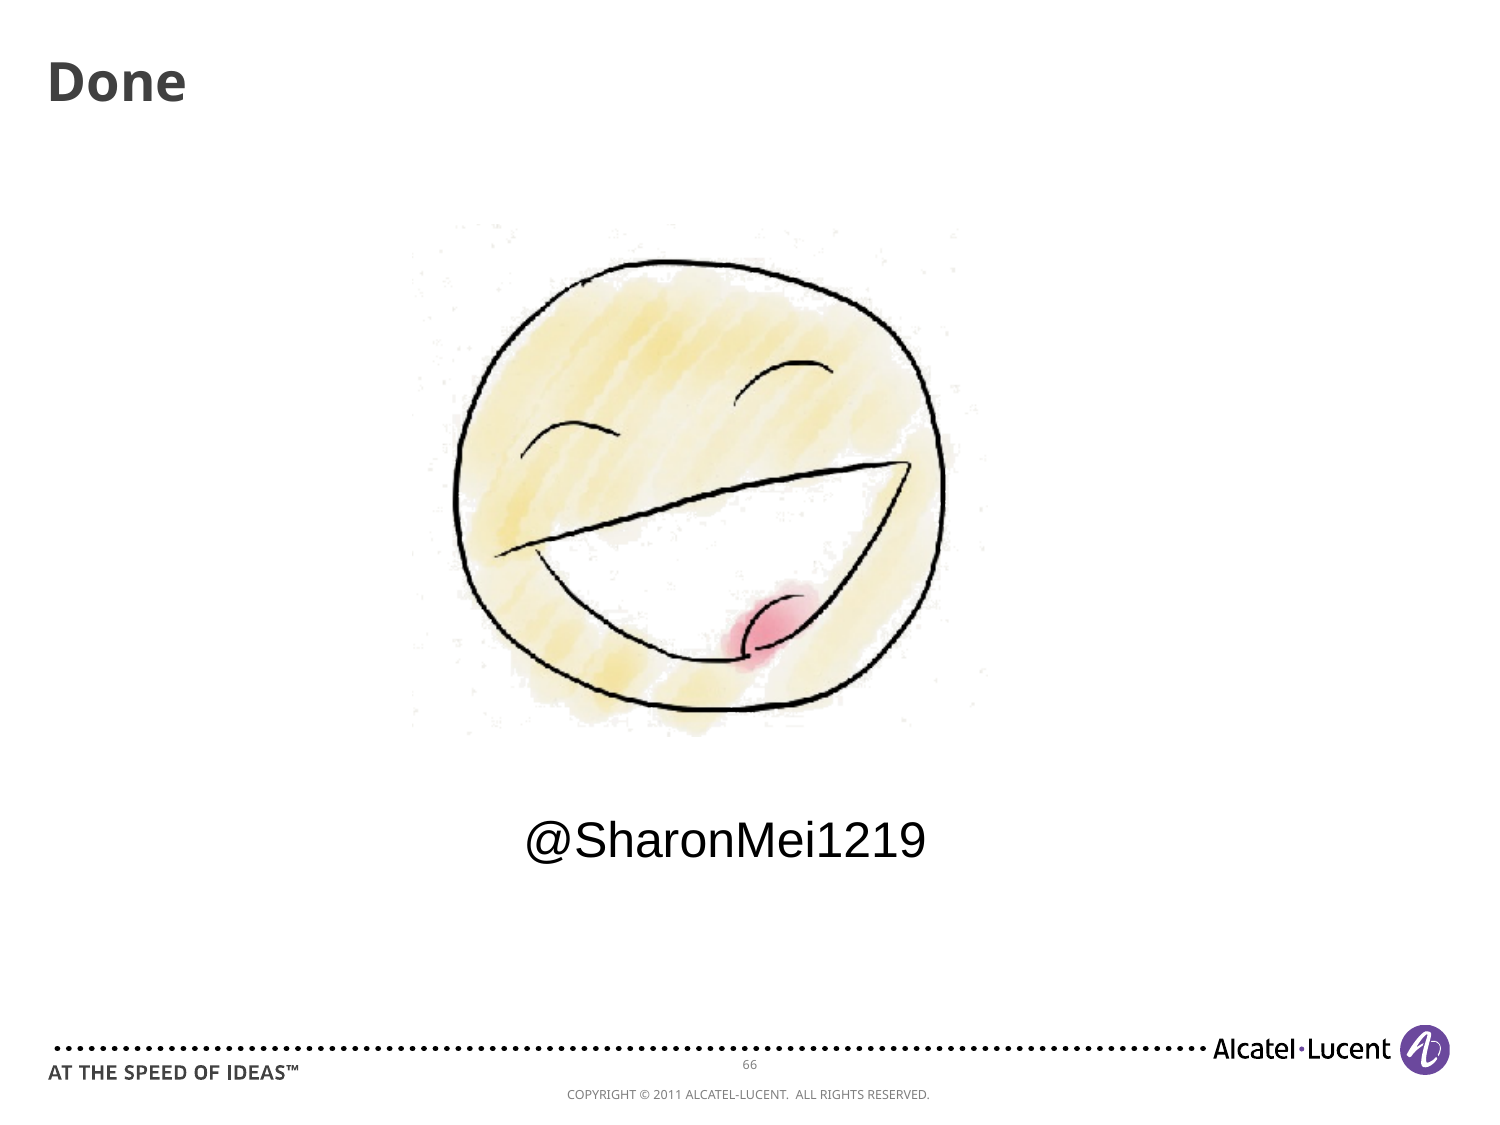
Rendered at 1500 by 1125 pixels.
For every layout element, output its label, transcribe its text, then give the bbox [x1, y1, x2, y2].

text_box @SharonMei1219 [462, 799, 988, 875]
title Done [31, 39, 1450, 228]
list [412, 224, 988, 737]
